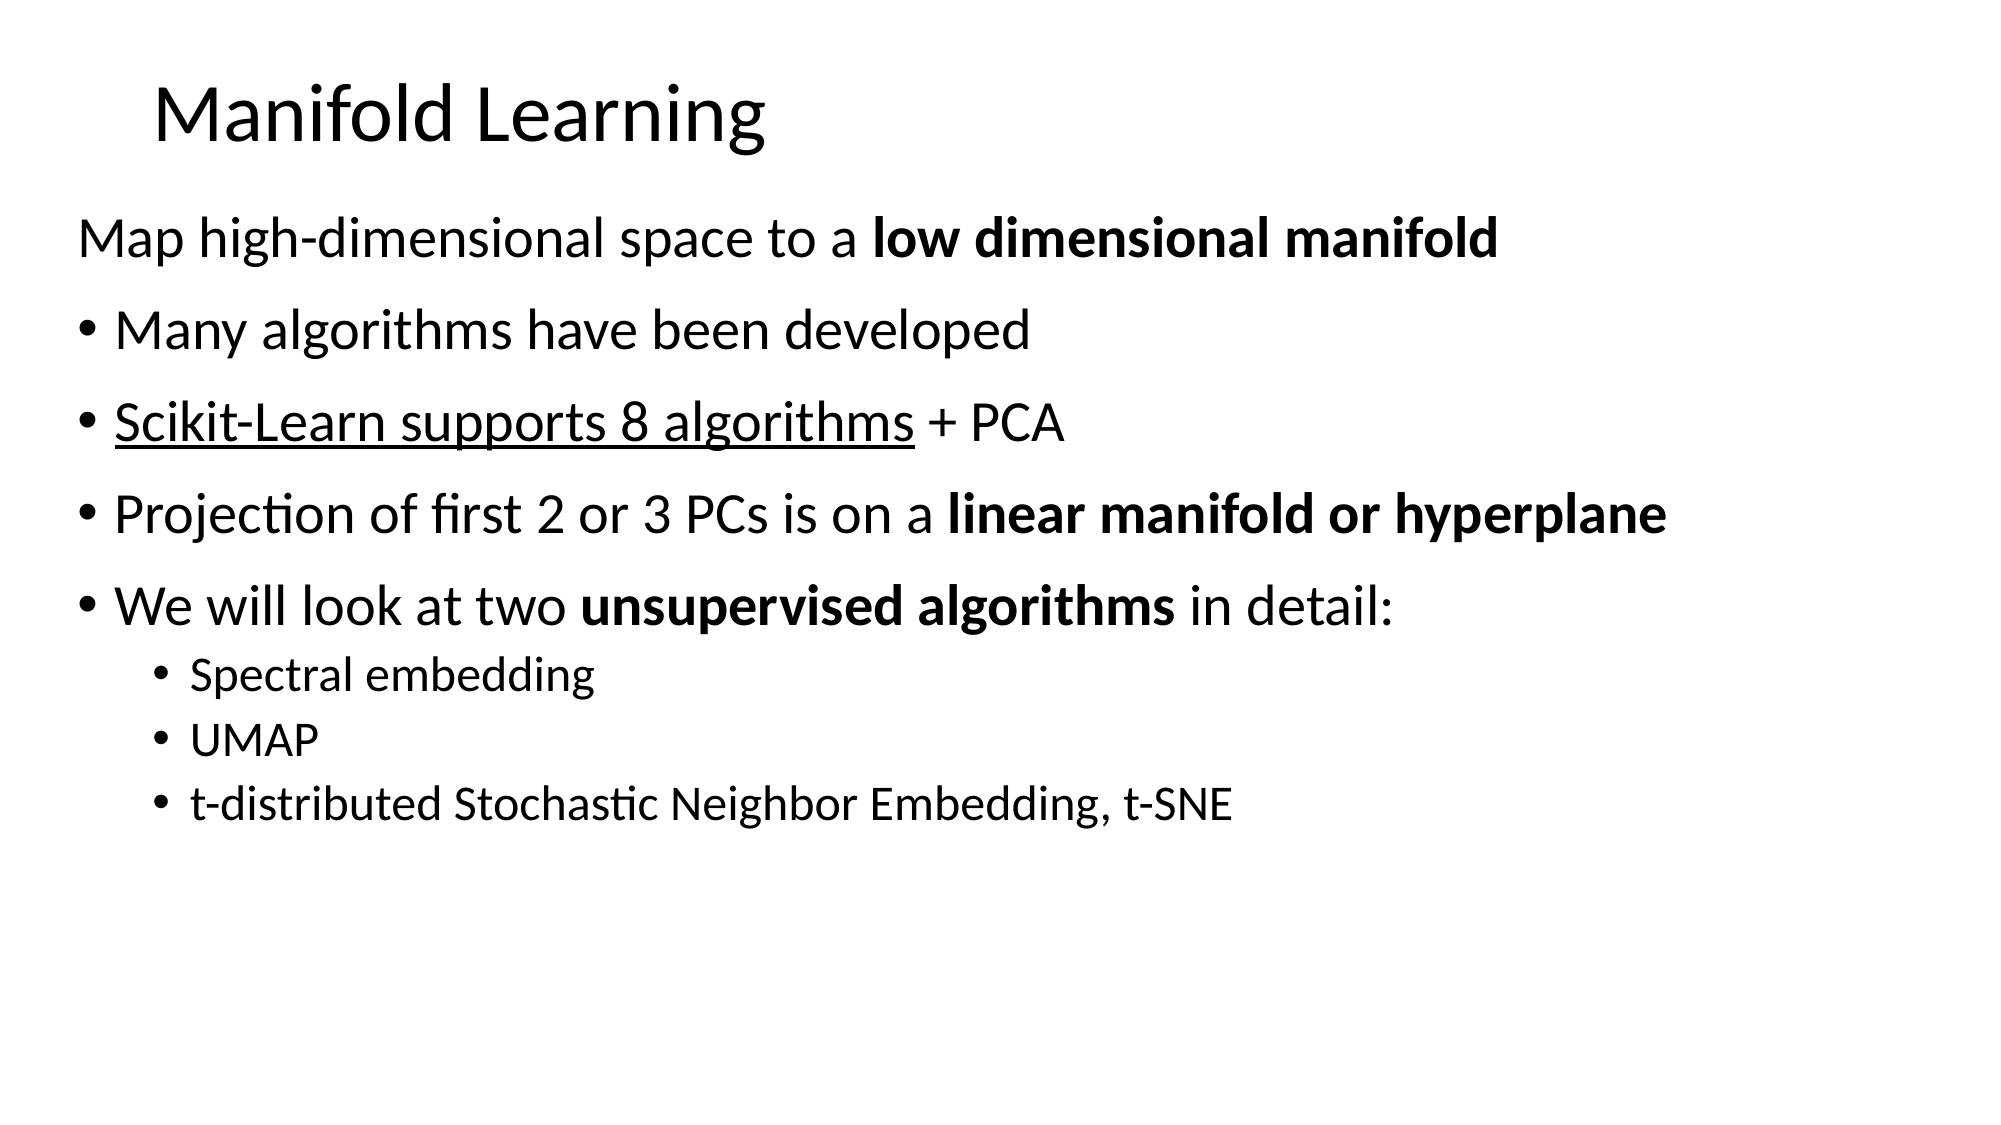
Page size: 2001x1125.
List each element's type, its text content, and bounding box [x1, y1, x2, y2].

list Map high-dimensional space to a low dimensional manifold Many algorithms have been developed Scikit-Learn supports 8 algorithms + PCA Projection of first 2 or 3 PCs is on a linear manifold or hyperplane We will look at two unsupervised algorithms in detail: Spectral embedding UMAP t-distributed Stochastic Neighbor Embedding, t-SNE [62, 199, 1953, 1096]
title Manifold Learning [137, 59, 1863, 170]
